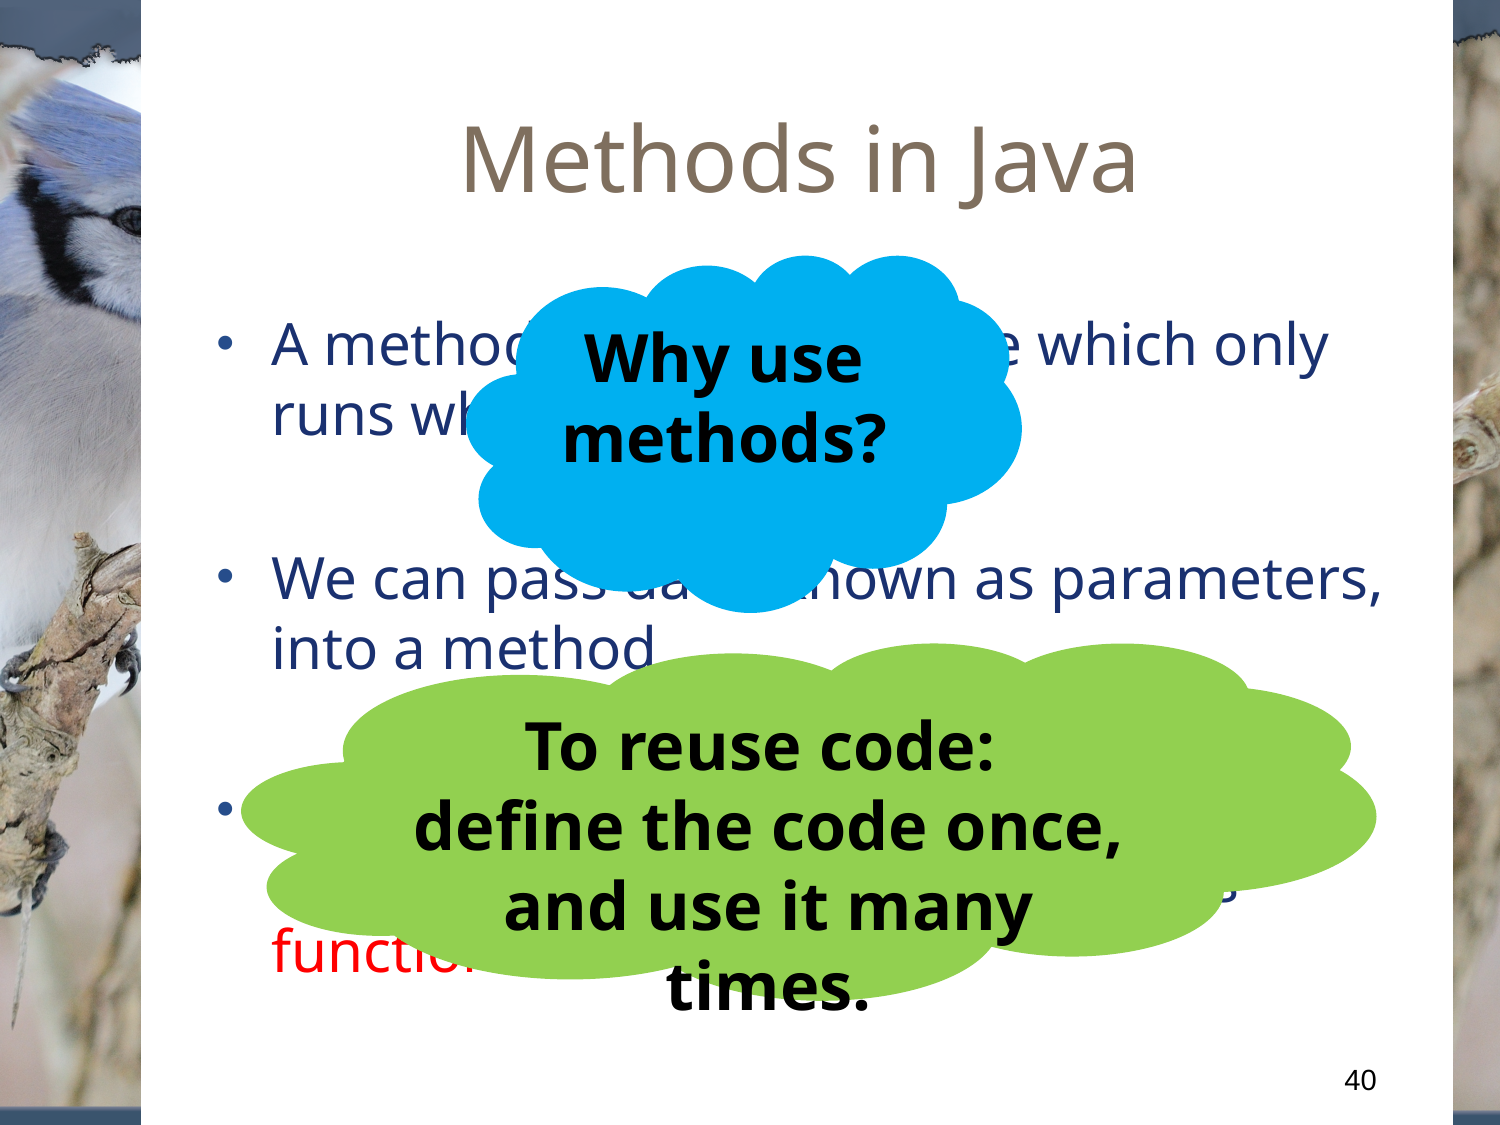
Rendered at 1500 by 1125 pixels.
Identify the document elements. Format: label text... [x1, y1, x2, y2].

picture [0, 0, 141, 1125]
picture [1453, 0, 1500, 1125]
list A method is a block of code which only runs when it is called. We can pass data, known as parameters, into a method. Methods are used to perform certain actions, and they are also known as functions. [200, 299, 1425, 1000]
text_box To reuse code: define the code once, and use it many times. [241, 643, 1377, 1001]
title Methods in Java [162, 62, 1438, 250]
text_box Why use methods? [466, 255, 1022, 613]
